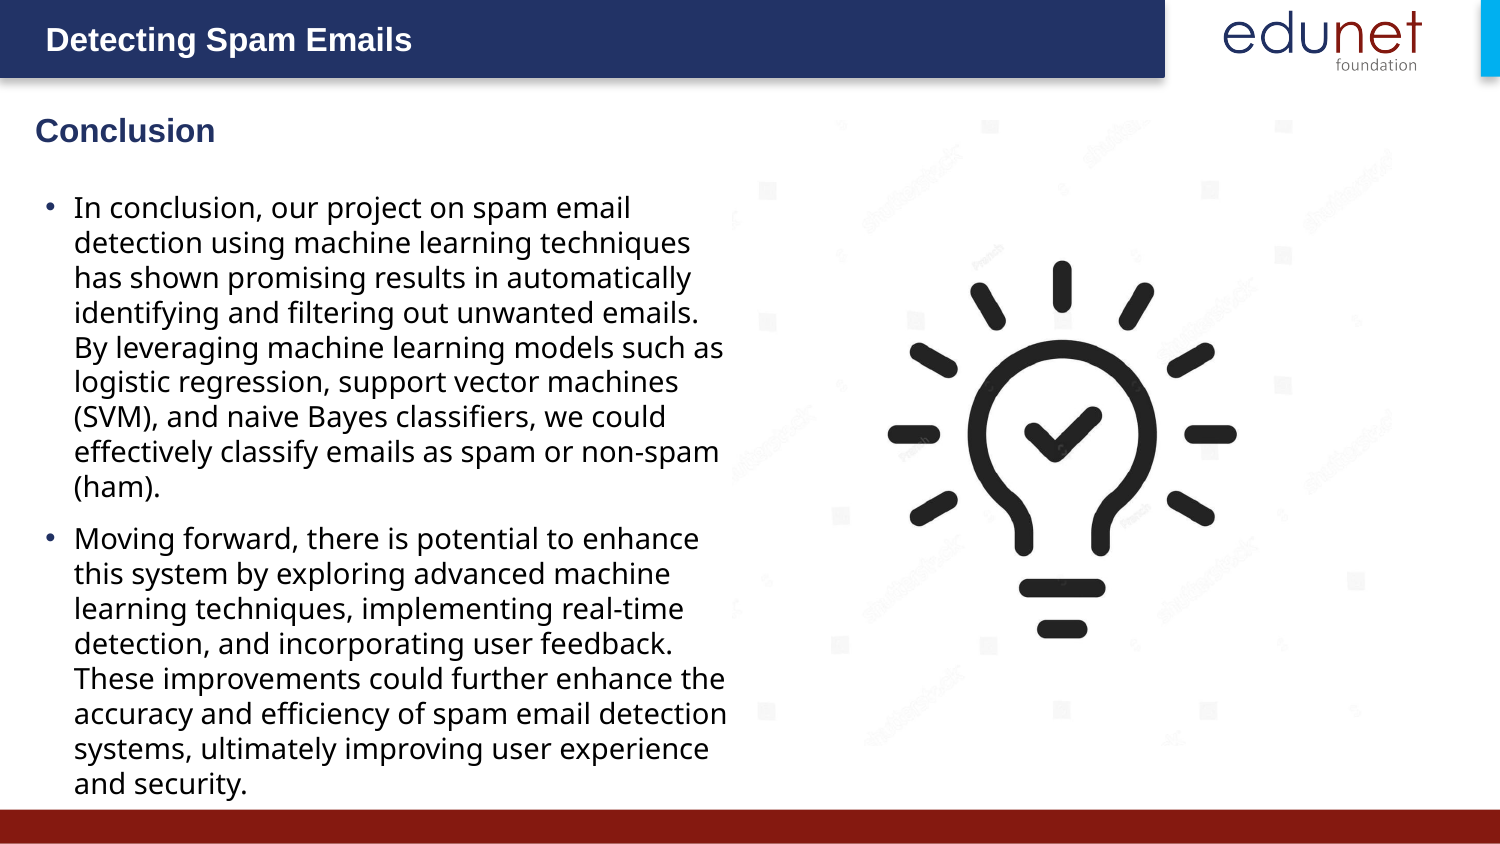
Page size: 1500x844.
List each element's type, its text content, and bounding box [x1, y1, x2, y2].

text_box In conclusion, our project on spam email detection using machine learning techniques has shown promising results in automatically identifying and filtering out unwanted emails. By leveraging machine learning models such as logistic regression, support vector machines (SVM), and naive Bayes classifiers, we could effectively classify emails as spam or non-spam (ham). Moving forward, there is potential to enhance this system by exploring advanced machine learning techniques, implementing real-time detection, and incorporating user feedback. These improvements could further enhance the accuracy and efficiency of spam email detection systems, ultimately improving user experience and security. [30, 174, 750, 815]
picture [1219, 8, 1424, 75]
picture [732, 120, 1392, 747]
text_box Conclusion [20, 94, 502, 147]
